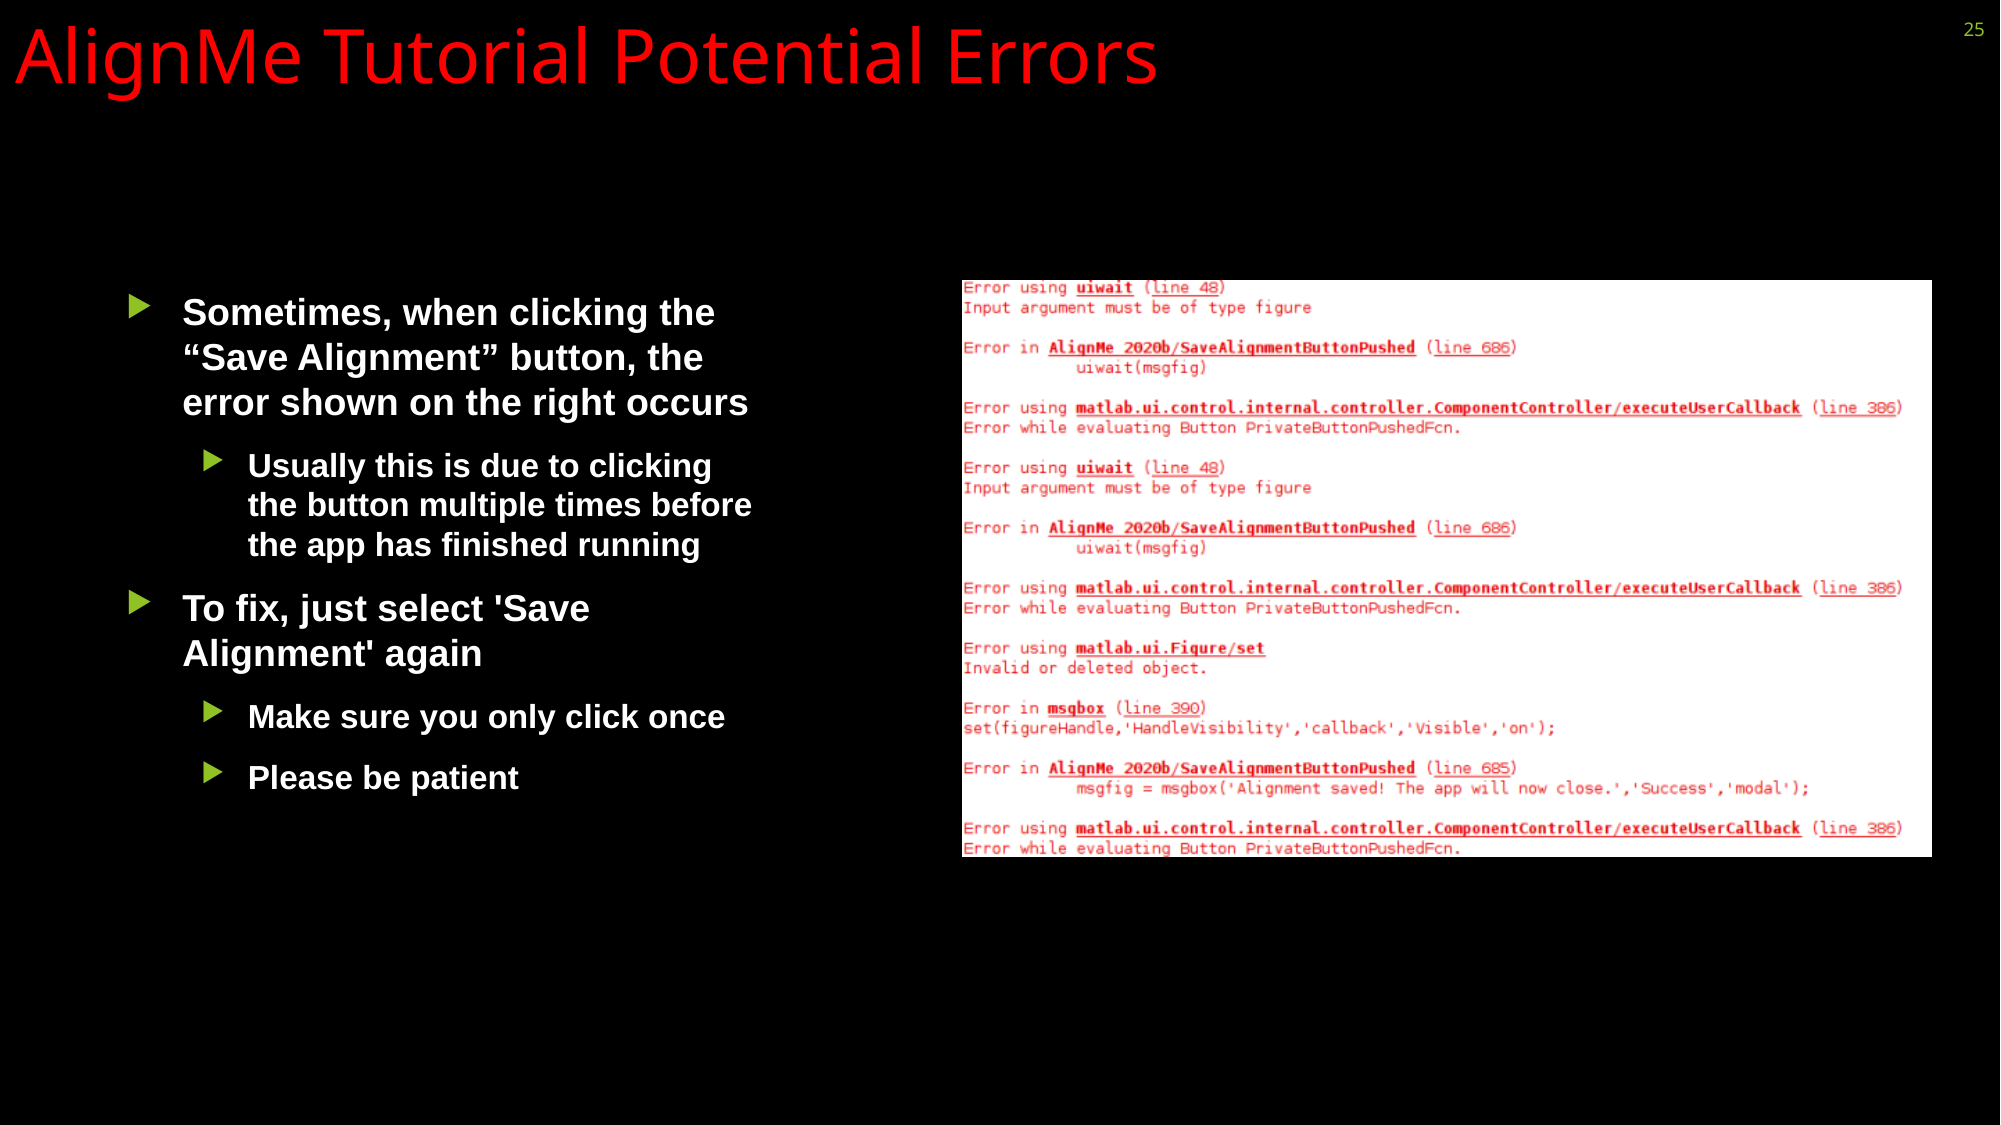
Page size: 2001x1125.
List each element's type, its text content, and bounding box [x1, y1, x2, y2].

picture [961, 279, 1933, 858]
slide_number 25 [1887, 0, 2000, 61]
list Sometimes, when clicking the “Save Alignment” button, the error shown on the right occurs Usually this is due to clicking the button multiple times before the app has finished running To fix, just select 'Save Alignment' again Make sure you only click once Please be patient [111, 280, 782, 937]
title AlignMe Tutorial Potential Errors [0, 0, 1872, 218]
